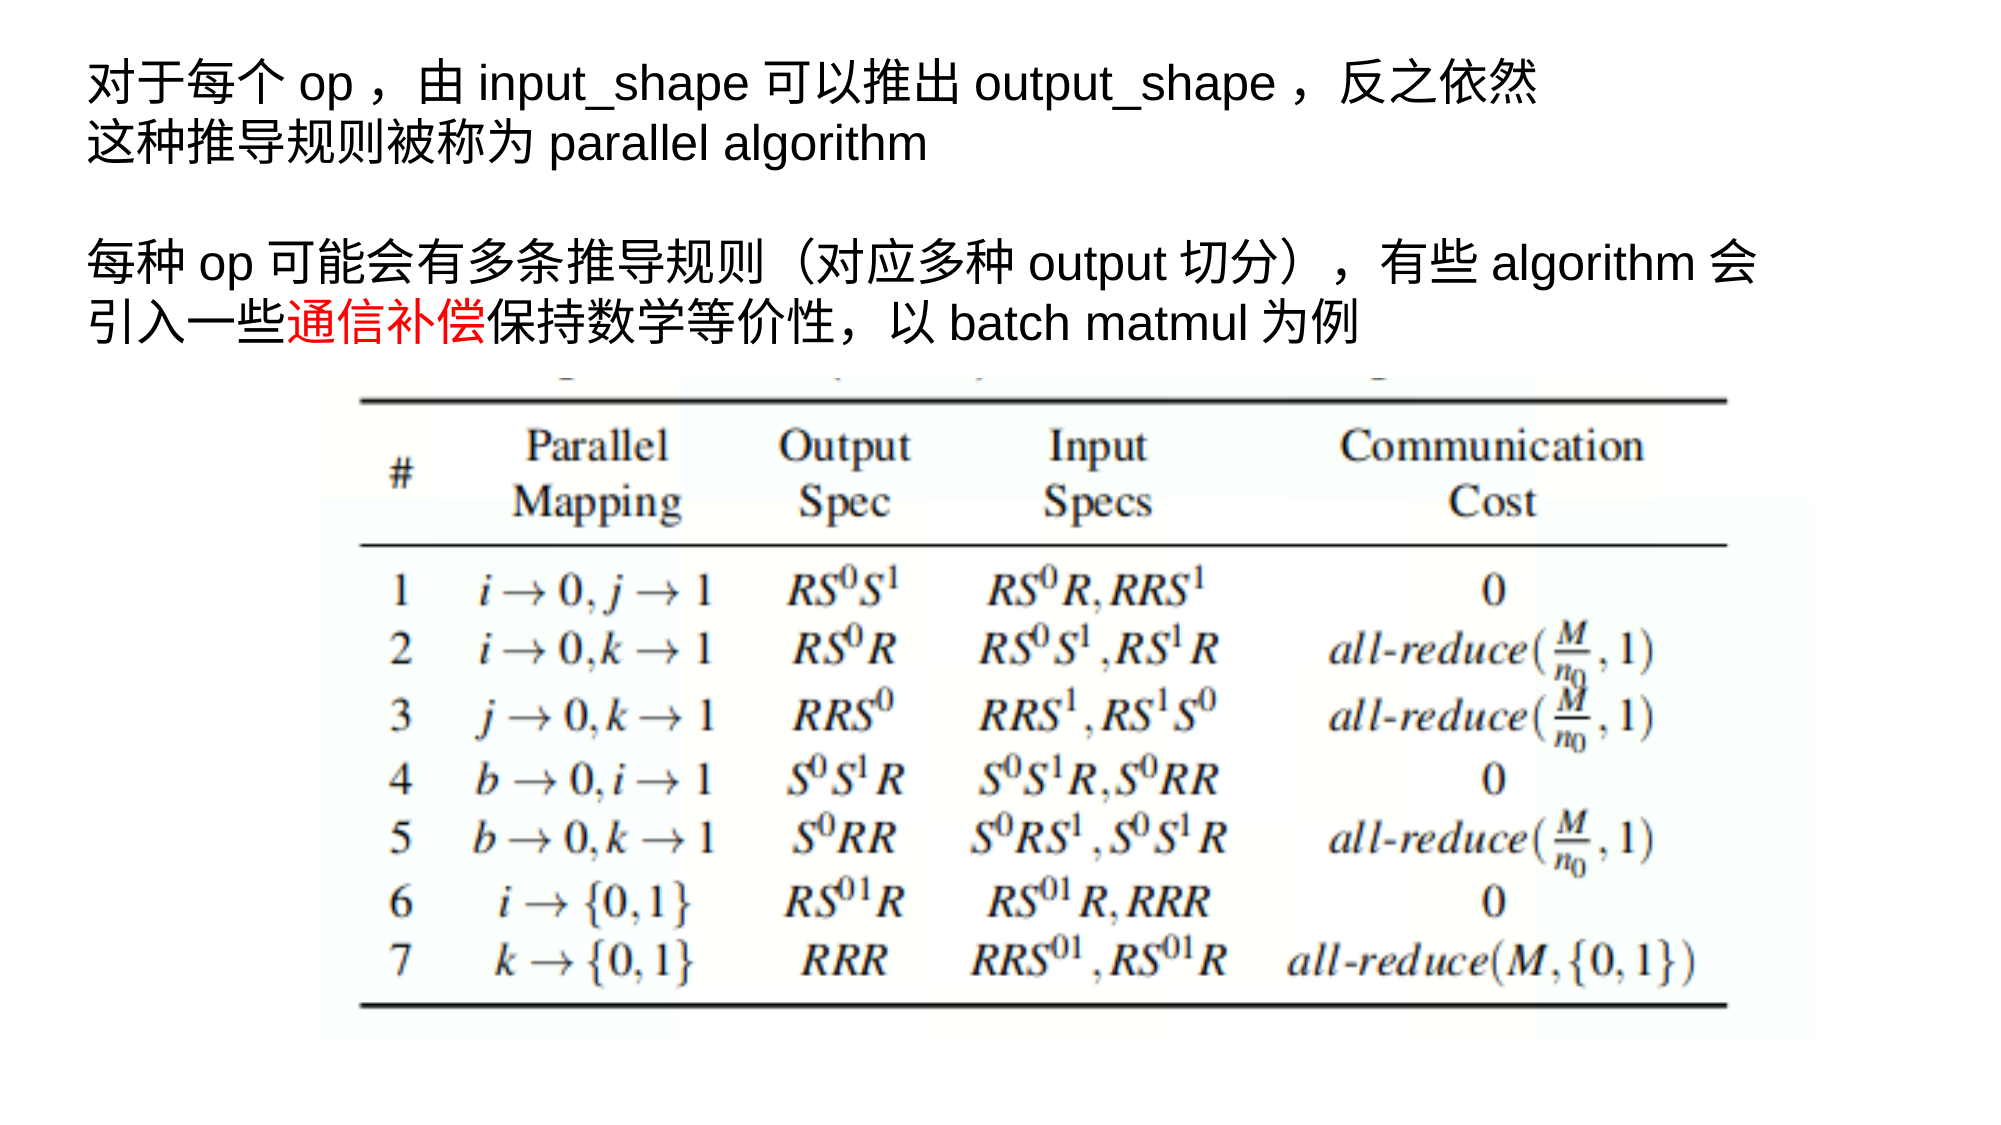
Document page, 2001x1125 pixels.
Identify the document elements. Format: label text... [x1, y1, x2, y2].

picture [318, 378, 1814, 1040]
text_box 对于每个op，由input_shape可以推出output_shape，反之依然 这种推导规则被称为parallel algorithm 每种op可能会有多条推导规则（对应多种output切分），有些algorithm会引入一些通信补偿保持数学等价性，以batch matmul为例 [71, 43, 1814, 358]
